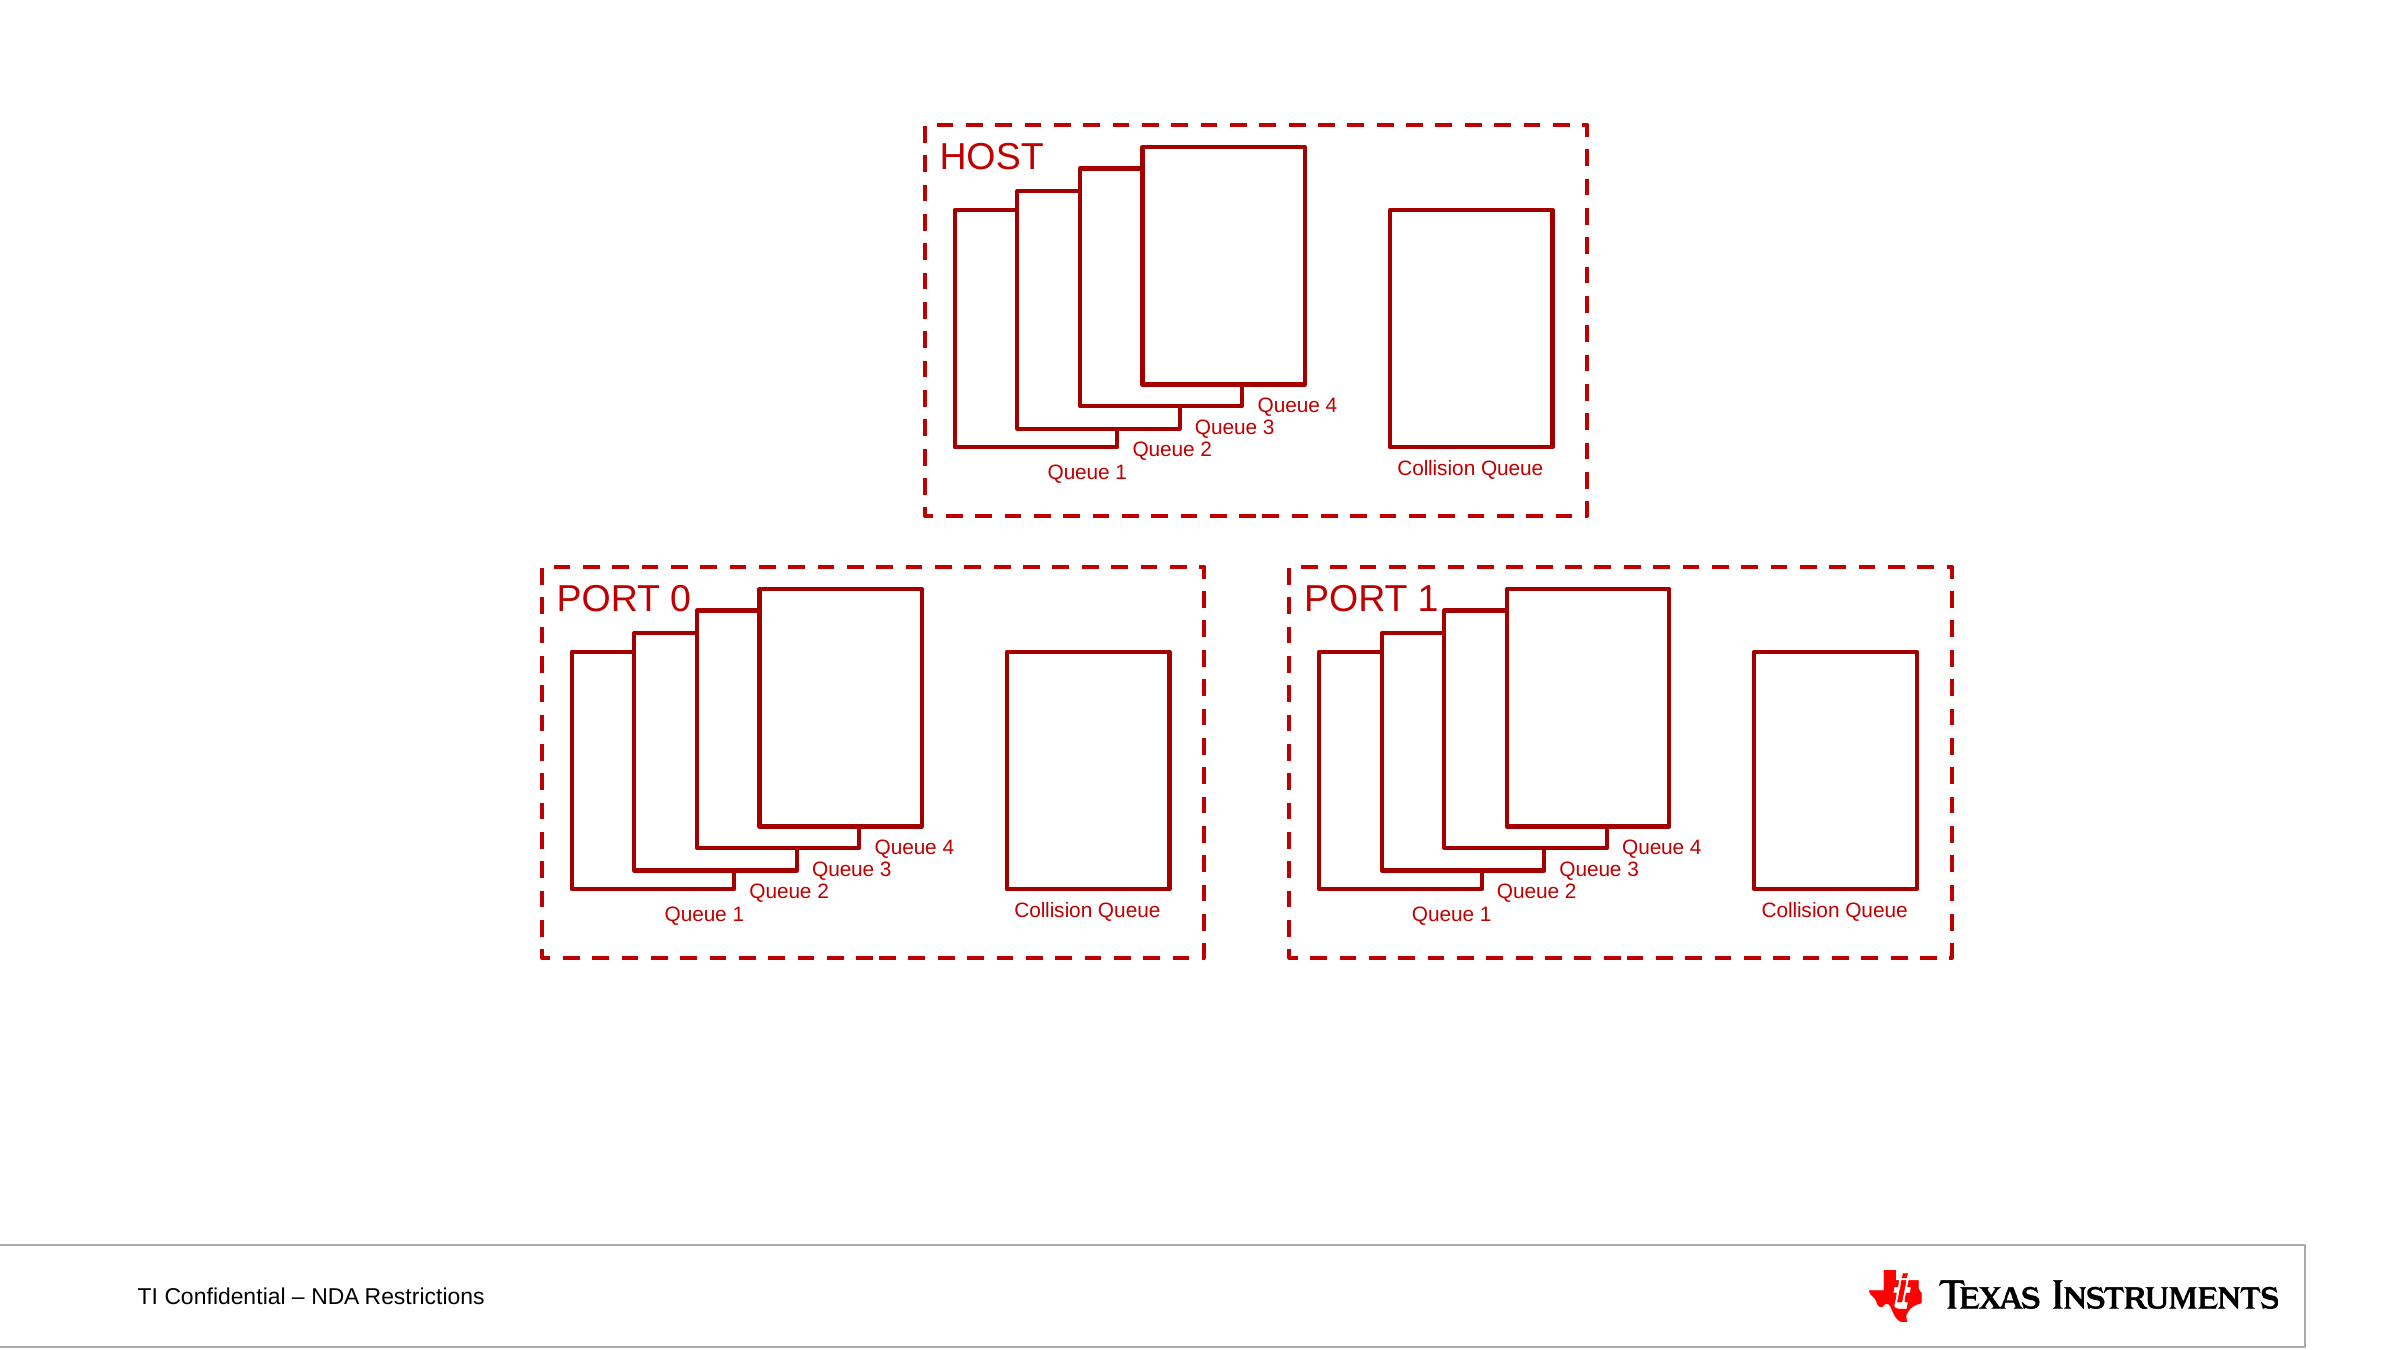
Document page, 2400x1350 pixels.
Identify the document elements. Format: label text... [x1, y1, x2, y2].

text_box [953, 208, 1117, 449]
text_box Queue 2 [734, 870, 844, 936]
text_box Queue 3 [797, 847, 907, 913]
text_box Collision Queue [1746, 889, 1923, 954]
text_box Queue 3 [1544, 847, 1654, 913]
text_box [1380, 631, 1544, 873]
text_box [1078, 166, 1242, 408]
text_box Queue 4 [1242, 384, 1353, 425]
text_box [1505, 587, 1671, 829]
text_box [1005, 650, 1172, 889]
text_box Queue 2 [1117, 428, 1227, 494]
text_box [1140, 145, 1307, 387]
text_box PORT 0 [540, 565, 1206, 960]
text_box Queue 3 [1180, 406, 1290, 471]
picture [1869, 1270, 2278, 1322]
text_box [570, 650, 734, 891]
text_box [1317, 650, 1482, 891]
text_box Collision Queue [1382, 447, 1559, 513]
text_box [632, 631, 797, 873]
text_box [757, 587, 924, 829]
text_box Collision Queue [999, 889, 1176, 954]
text_box [1388, 208, 1555, 447]
text_box HOST [923, 123, 1589, 518]
text_box [695, 608, 859, 850]
text_box Queue 1 [649, 893, 734, 934]
text_box [1015, 189, 1180, 431]
text_box Queue 4 [859, 826, 970, 867]
text_box Queue 4 [1607, 826, 1717, 867]
text_box PORT 1 [1287, 565, 1954, 960]
text_box [1752, 650, 1919, 889]
text_box Queue 1 [1032, 451, 1117, 492]
text_box Queue 2 [1482, 870, 1592, 936]
text_box Queue 1 [1397, 893, 1482, 934]
text_box [1442, 608, 1607, 850]
